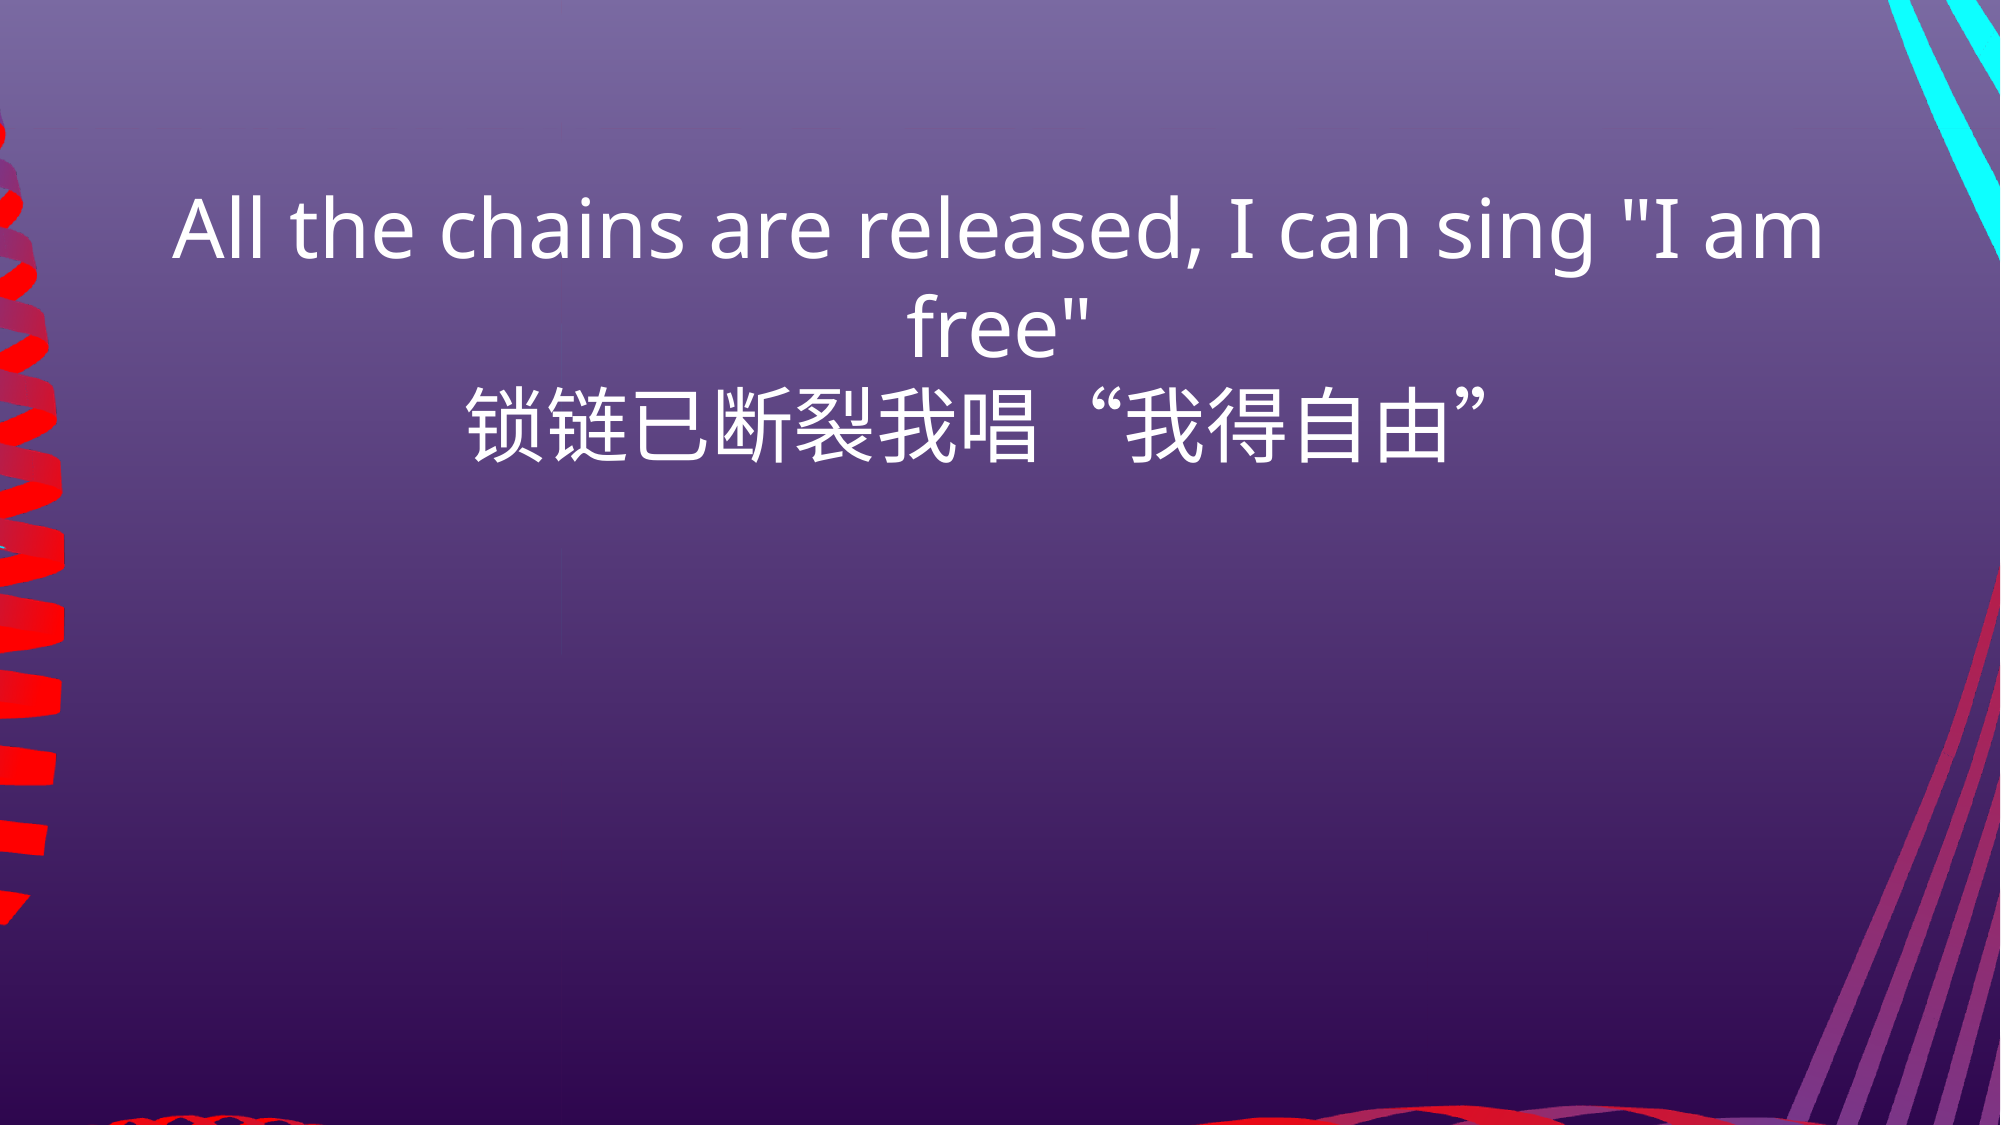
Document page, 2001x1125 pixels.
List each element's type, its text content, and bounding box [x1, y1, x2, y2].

text_box All the chains are released, I can sing "I am free" 锁链已断裂我唱“我得自由” [99, 168, 1900, 481]
picture [0, 0, 2001, 1125]
